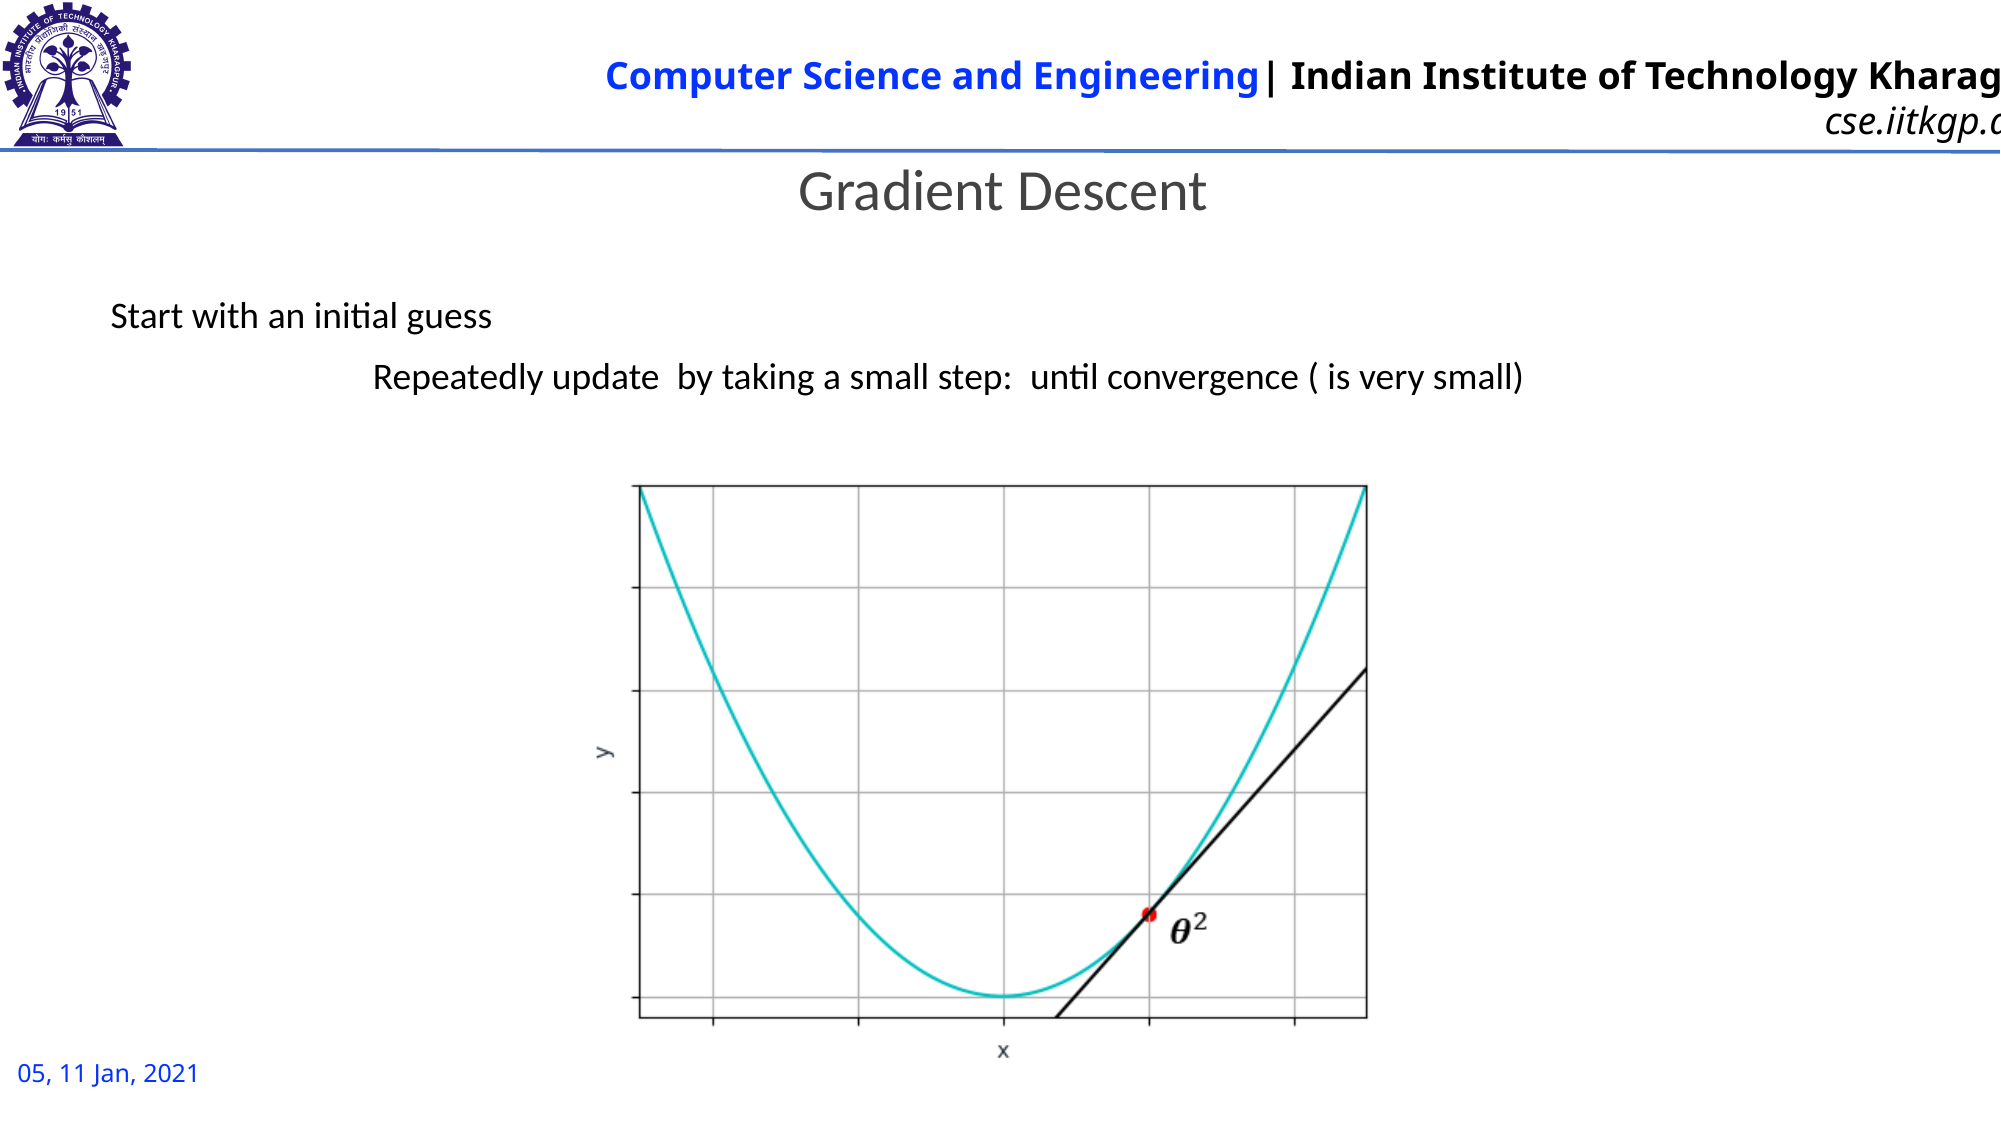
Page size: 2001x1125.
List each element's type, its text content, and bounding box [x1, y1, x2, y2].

text_box Gradient Descent [305, 136, 1702, 232]
picture [2, 2, 131, 147]
picture [522, 401, 1460, 1105]
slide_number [2, 1042, 331, 1103]
